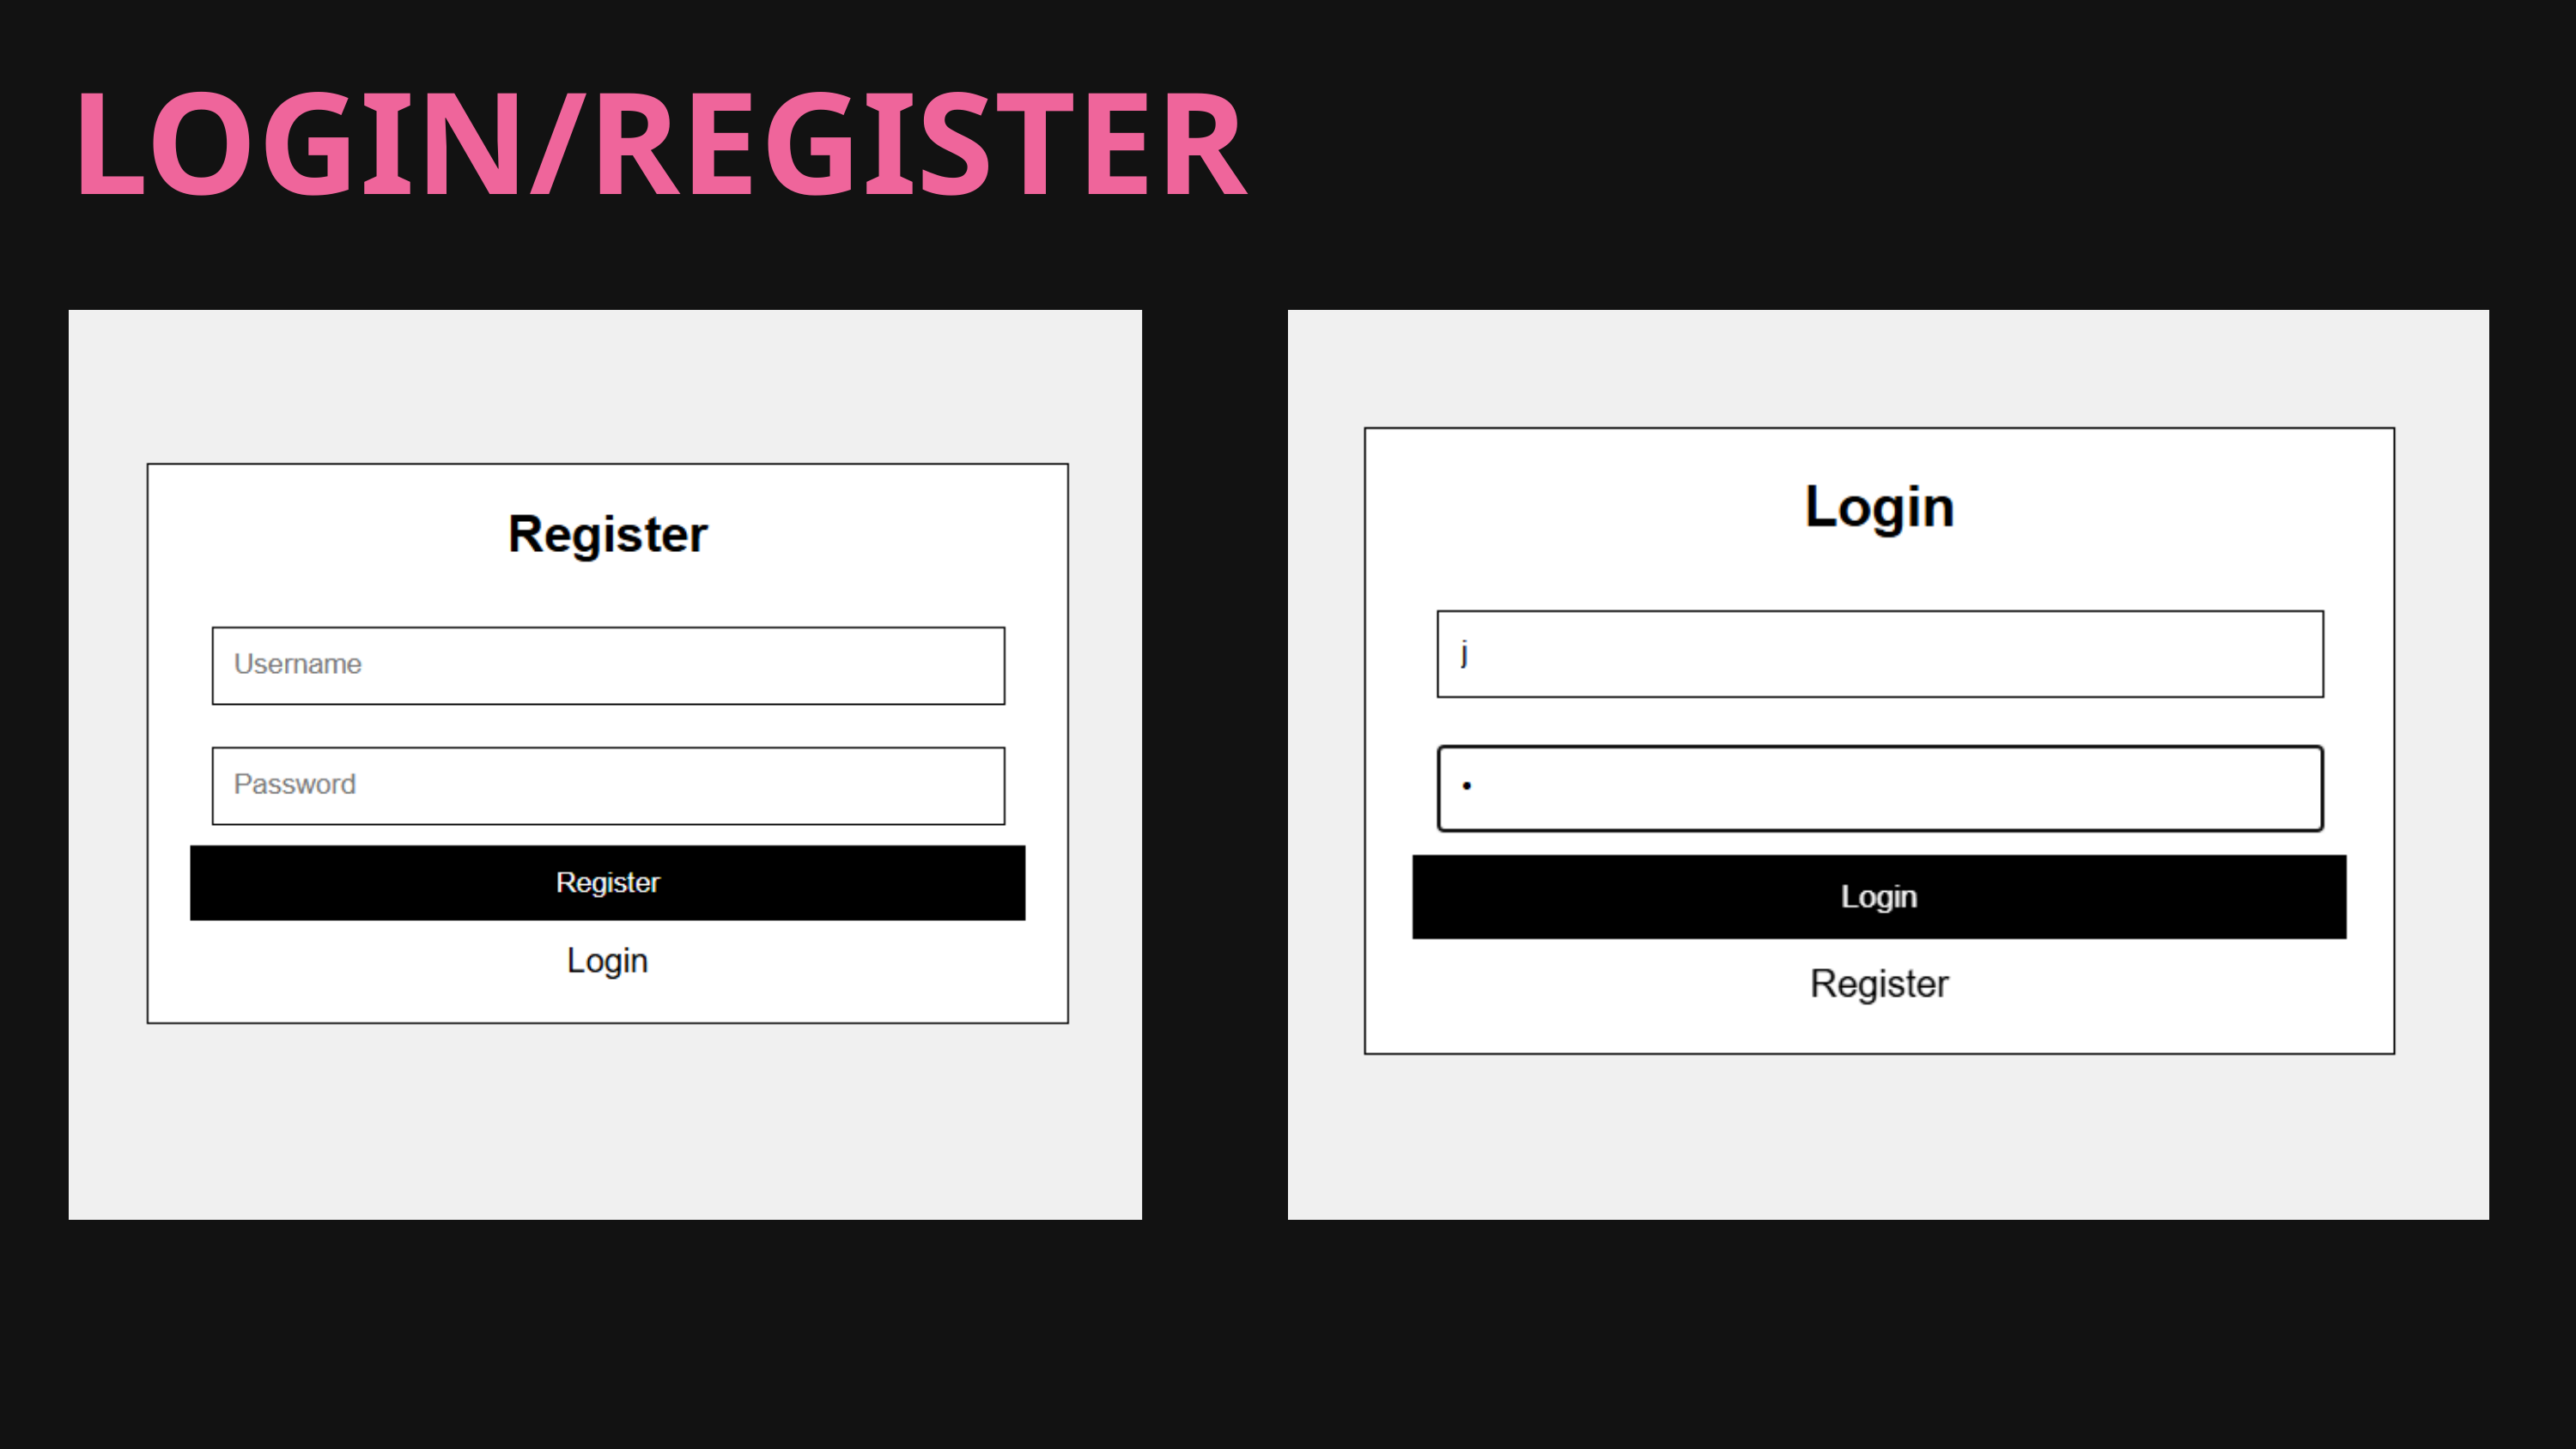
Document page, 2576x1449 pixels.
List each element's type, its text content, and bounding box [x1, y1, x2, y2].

text_box [1288, 310, 2489, 1220]
text_box [69, 310, 1143, 1220]
text_box LOGIN/REGISTER [69, 82, 1397, 223]
